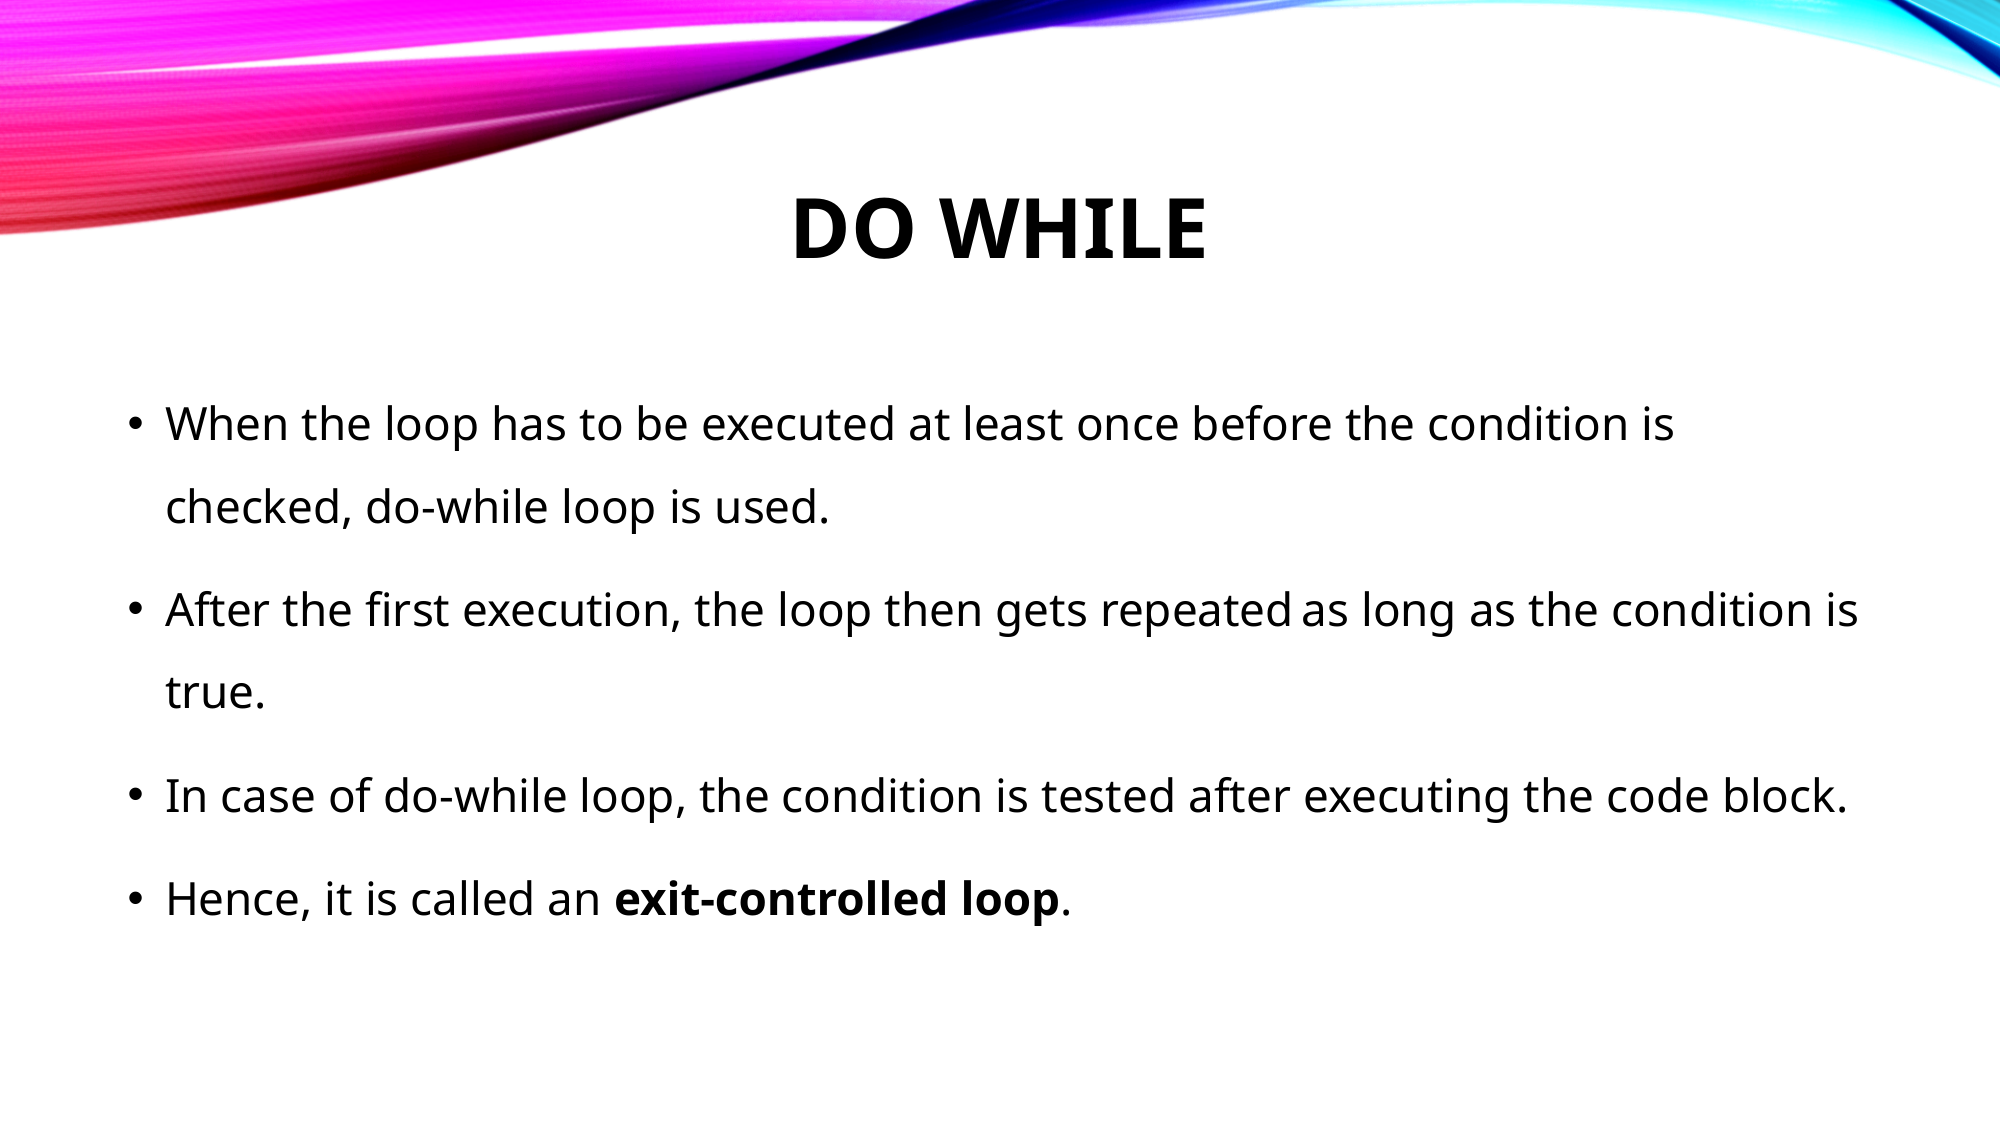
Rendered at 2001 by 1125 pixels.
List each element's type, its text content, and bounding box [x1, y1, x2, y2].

picture [1890, 0, 2000, 75]
title DO WHILE [112, 125, 1888, 338]
picture [0, 0, 2000, 237]
picture [1910, 0, 2000, 45]
list When the loop has to be executed at least once before the condition is checked, do-while loop is used. After the first execution, the loop then gets repeated as long as the condition is true. In case of do-while loop, the condition is tested after executing the code block. Hence, it is called an exit-controlled loop. [112, 360, 1888, 1021]
